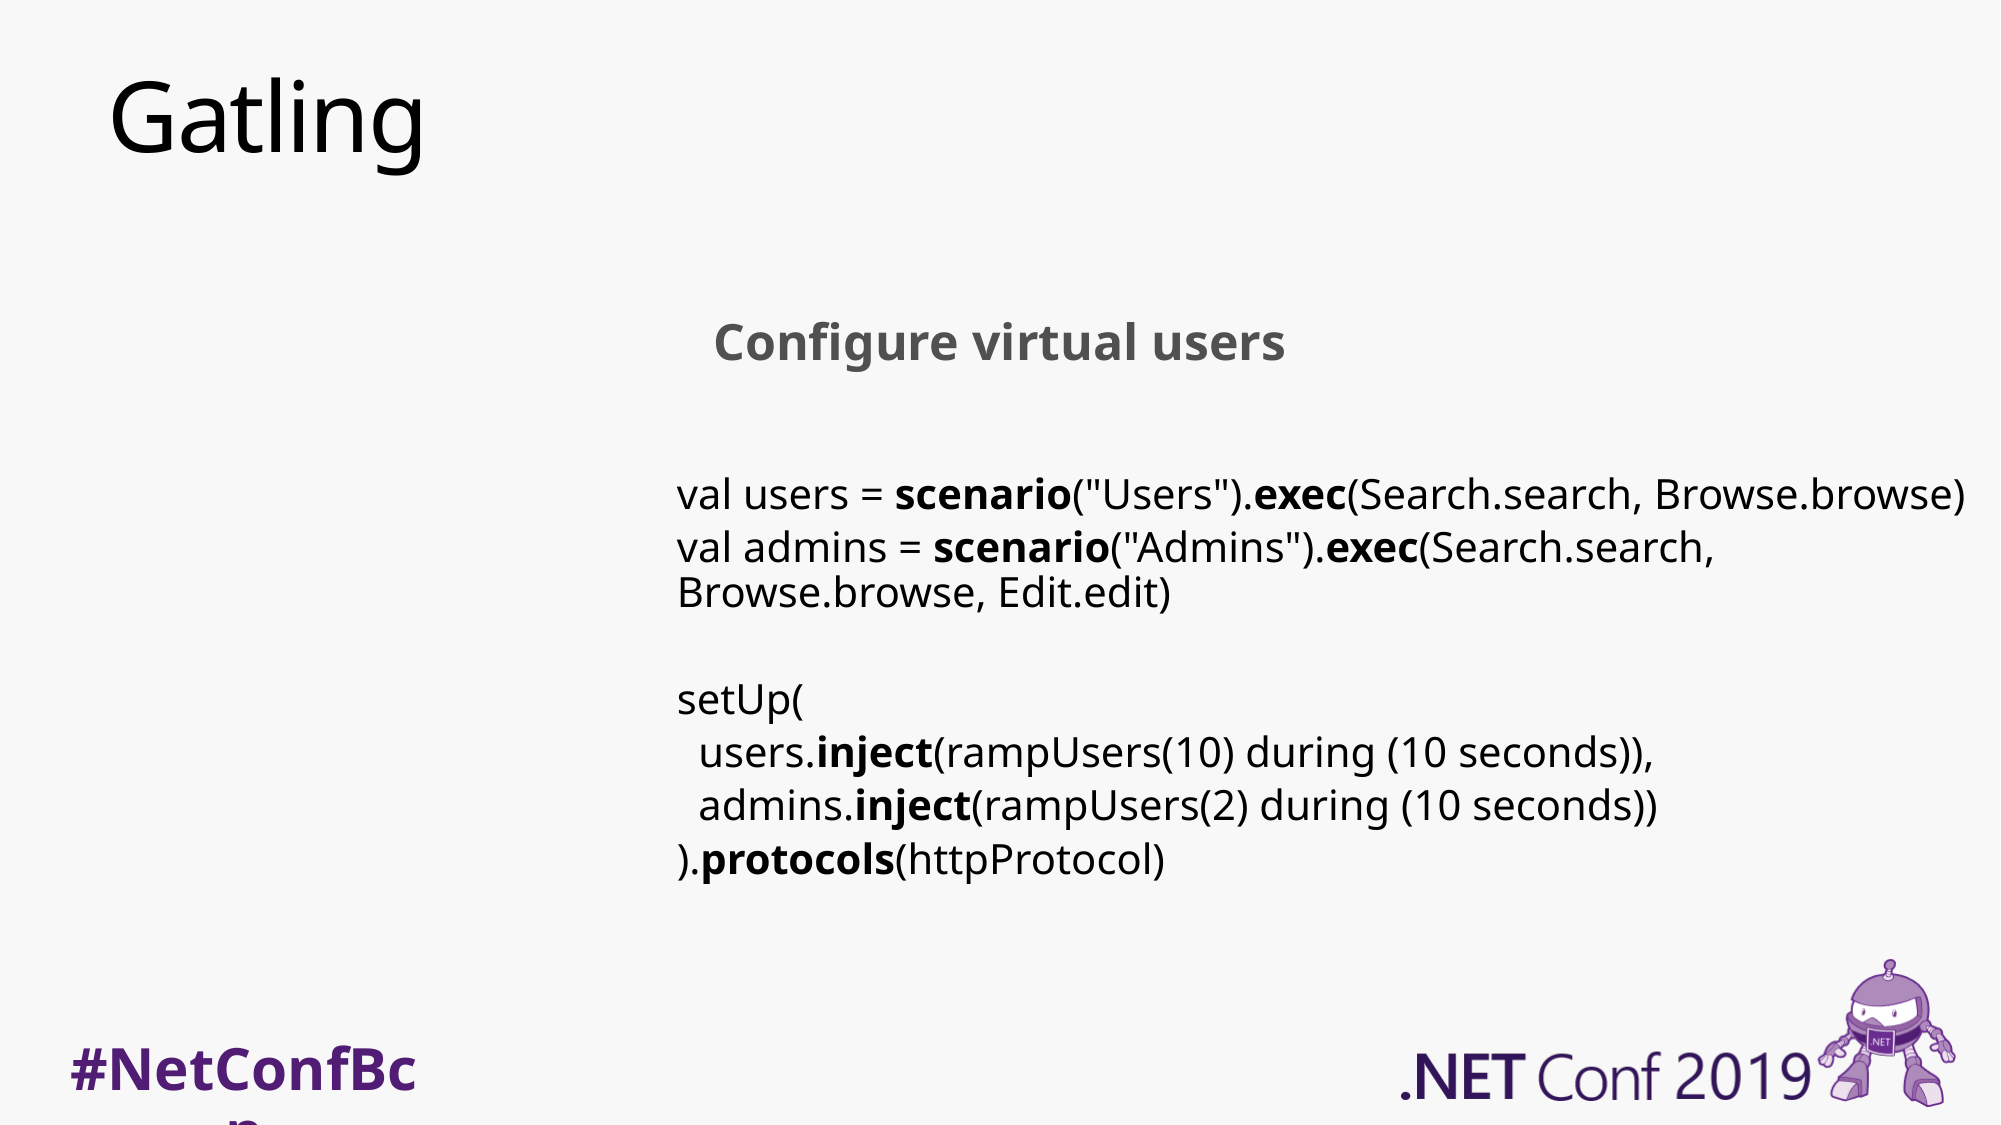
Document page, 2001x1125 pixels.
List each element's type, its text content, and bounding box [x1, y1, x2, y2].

text_box Configure virtual users [698, 302, 1302, 378]
list val users = scenario("Users").exec(Search.search, Browse.browse) val admins = scenario("Admins").exec(Search.search, Browse.browse, Edit.edit) setUp( users.inject(rampUsers(10) during (10 seconds)), admins.inject(rampUsers(2) during (10 seconds)) ).protocols(httpProtocol) [597, 399, 2000, 910]
picture [1401, 959, 1956, 1107]
title Gatling [87, 47, 2000, 196]
